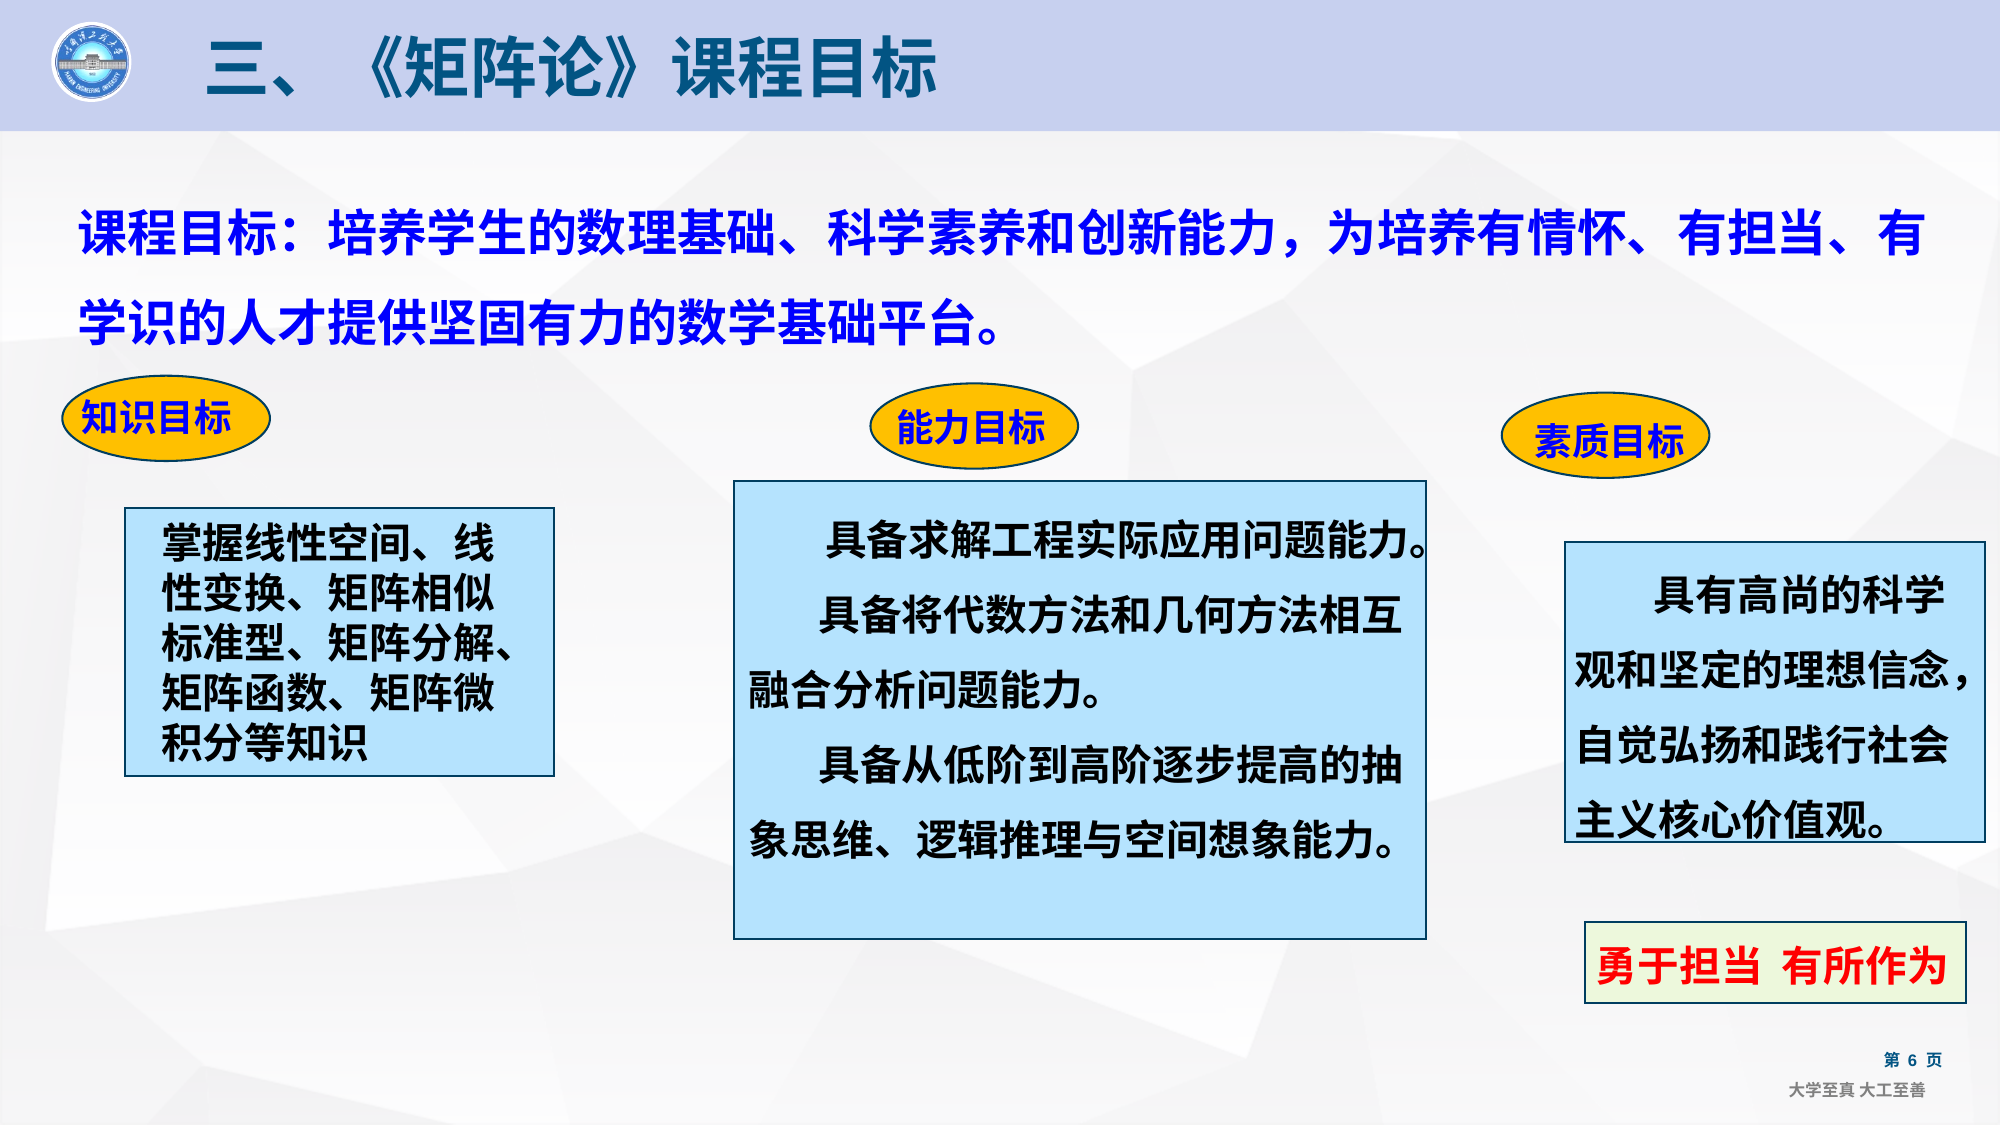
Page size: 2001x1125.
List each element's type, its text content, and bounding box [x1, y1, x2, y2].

text_box 勇于担当 有所作为 [1531, 907, 1974, 998]
text_box 素质目标 [1519, 410, 1702, 471]
text_box [0, 0, 2000, 132]
text_box [247, 390, 271, 447]
text_box [1974, 541, 1986, 843]
text_box [1545, 471, 1666, 479]
text_box 能力目标 [881, 396, 1062, 456]
text_box [869, 406, 881, 447]
text_box 课程目标：培养学生的数理基础、科学素养和创新能力，为培养有情怀、有担当、有学识的人才提供坚固有力的数学基础平台。 [62, 163, 1966, 359]
text_box [1500, 391, 1692, 460]
text_box [95, 374, 237, 386]
text_box 掌握线性空间、线性变换、矩阵相似标准型、矩阵分解、矩阵函数、矩阵微积分等知识 [146, 509, 521, 775]
slide_number 第 6 页 [1788, 1047, 1943, 1072]
text_box [733, 480, 1427, 940]
text_box [1702, 417, 1711, 453]
text_box [898, 382, 1051, 396]
footer 大学至真 大工至善 [1788, 1079, 1943, 1100]
text_box 知识目标 [66, 386, 247, 447]
text_box 具备求解工程实际应用问题能力。 具备将代数方法和几何方法相互融合分析问题能力。 具备从低阶到高阶逐步提高的抽象思维、逻辑推理与空间想象能力。 [734, 481, 1426, 872]
text_box [86, 447, 246, 463]
text_box [61, 405, 66, 432]
picture [0, 132, 2000, 1125]
text_box [1062, 402, 1080, 451]
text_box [51, 21, 132, 102]
text_box 具有高尚的科学观和坚定的理想信念，自觉弘扬和践行社会主义核心价值观。 [1559, 536, 1974, 852]
text_box [124, 507, 555, 777]
text_box [1584, 998, 1967, 1004]
text_box 三、《矩阵论》课程目标 [188, 18, 953, 114]
text_box [897, 456, 1051, 470]
